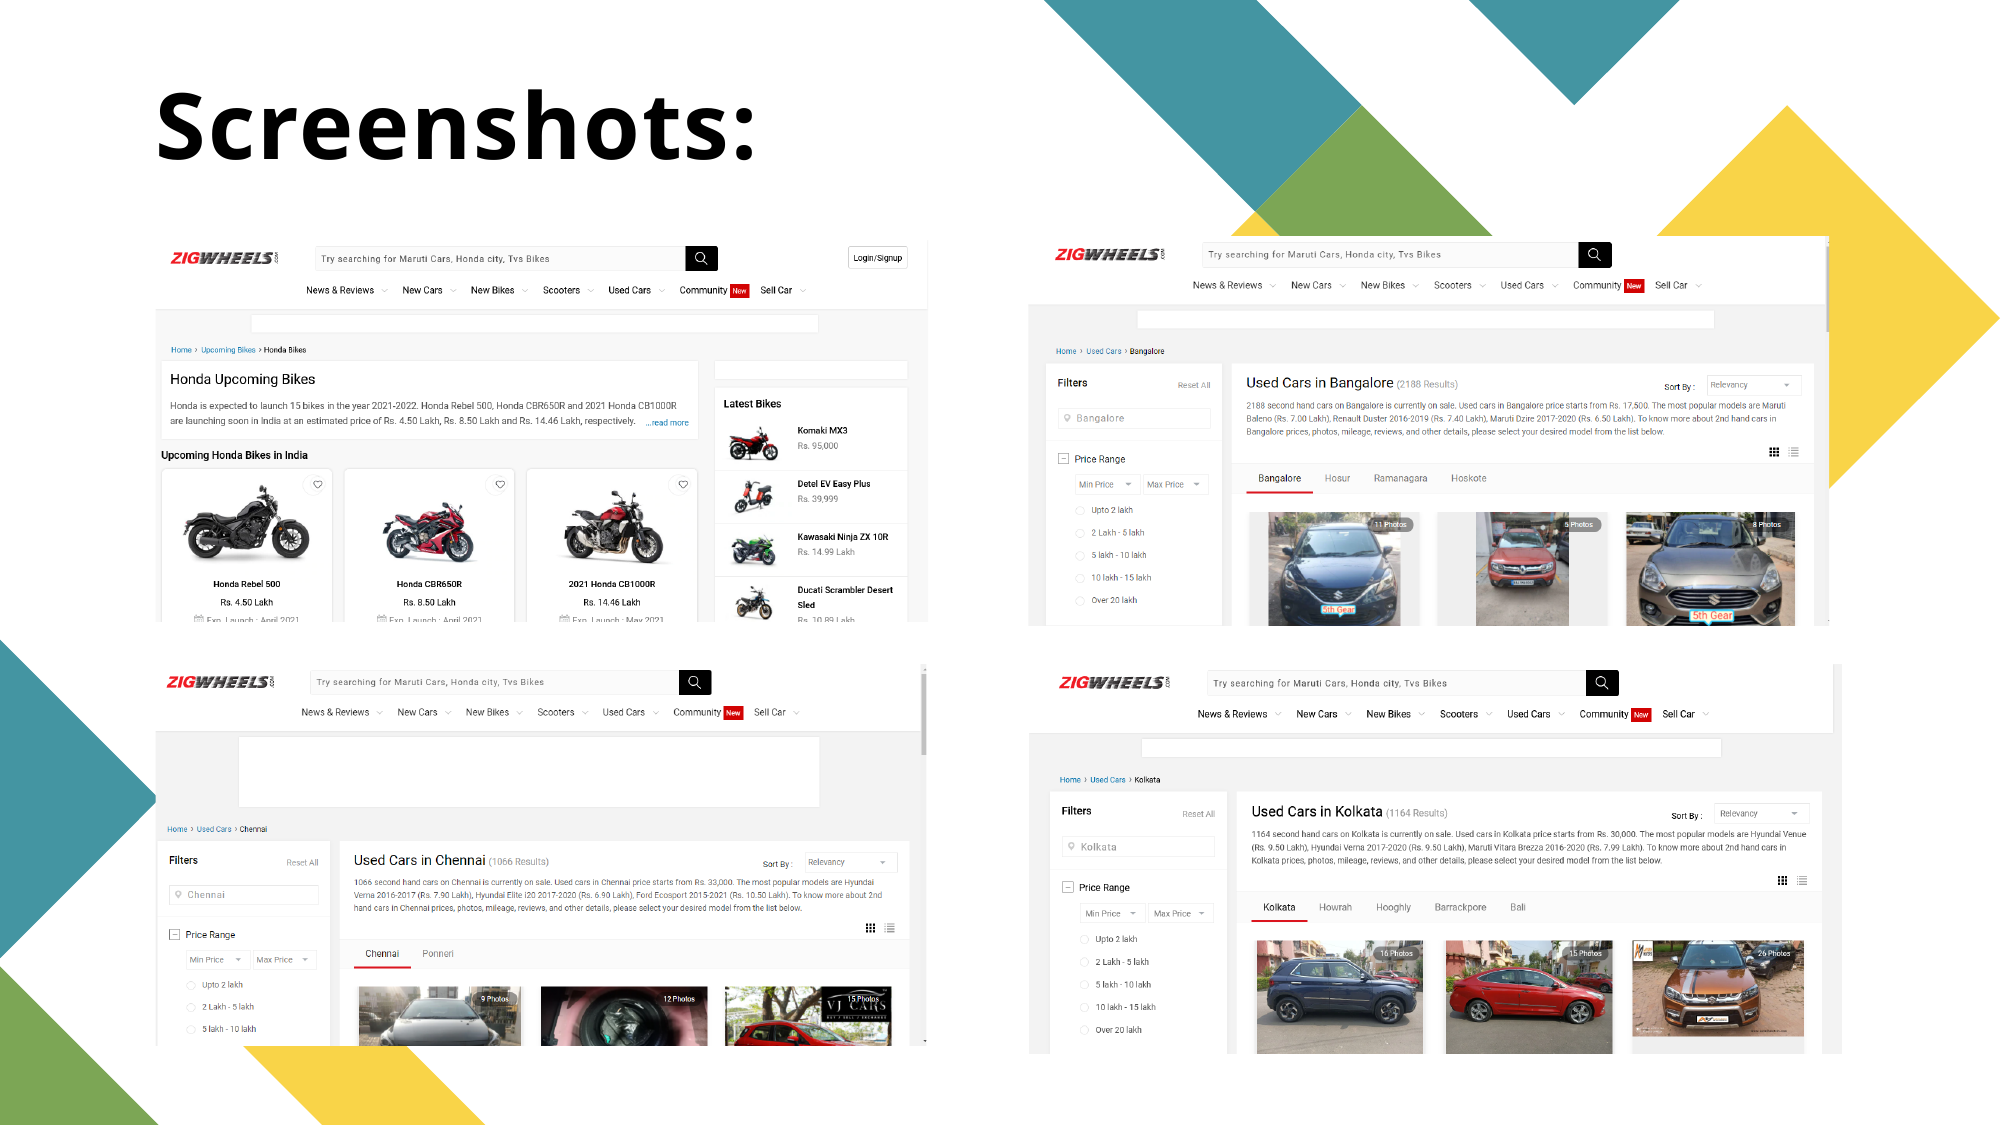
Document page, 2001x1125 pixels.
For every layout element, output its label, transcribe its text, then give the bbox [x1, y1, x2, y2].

picture [1028, 664, 1842, 1054]
picture [1028, 236, 1830, 626]
picture [155, 664, 927, 1046]
title Screenshots: [155, 79, 1392, 180]
picture [155, 240, 929, 622]
